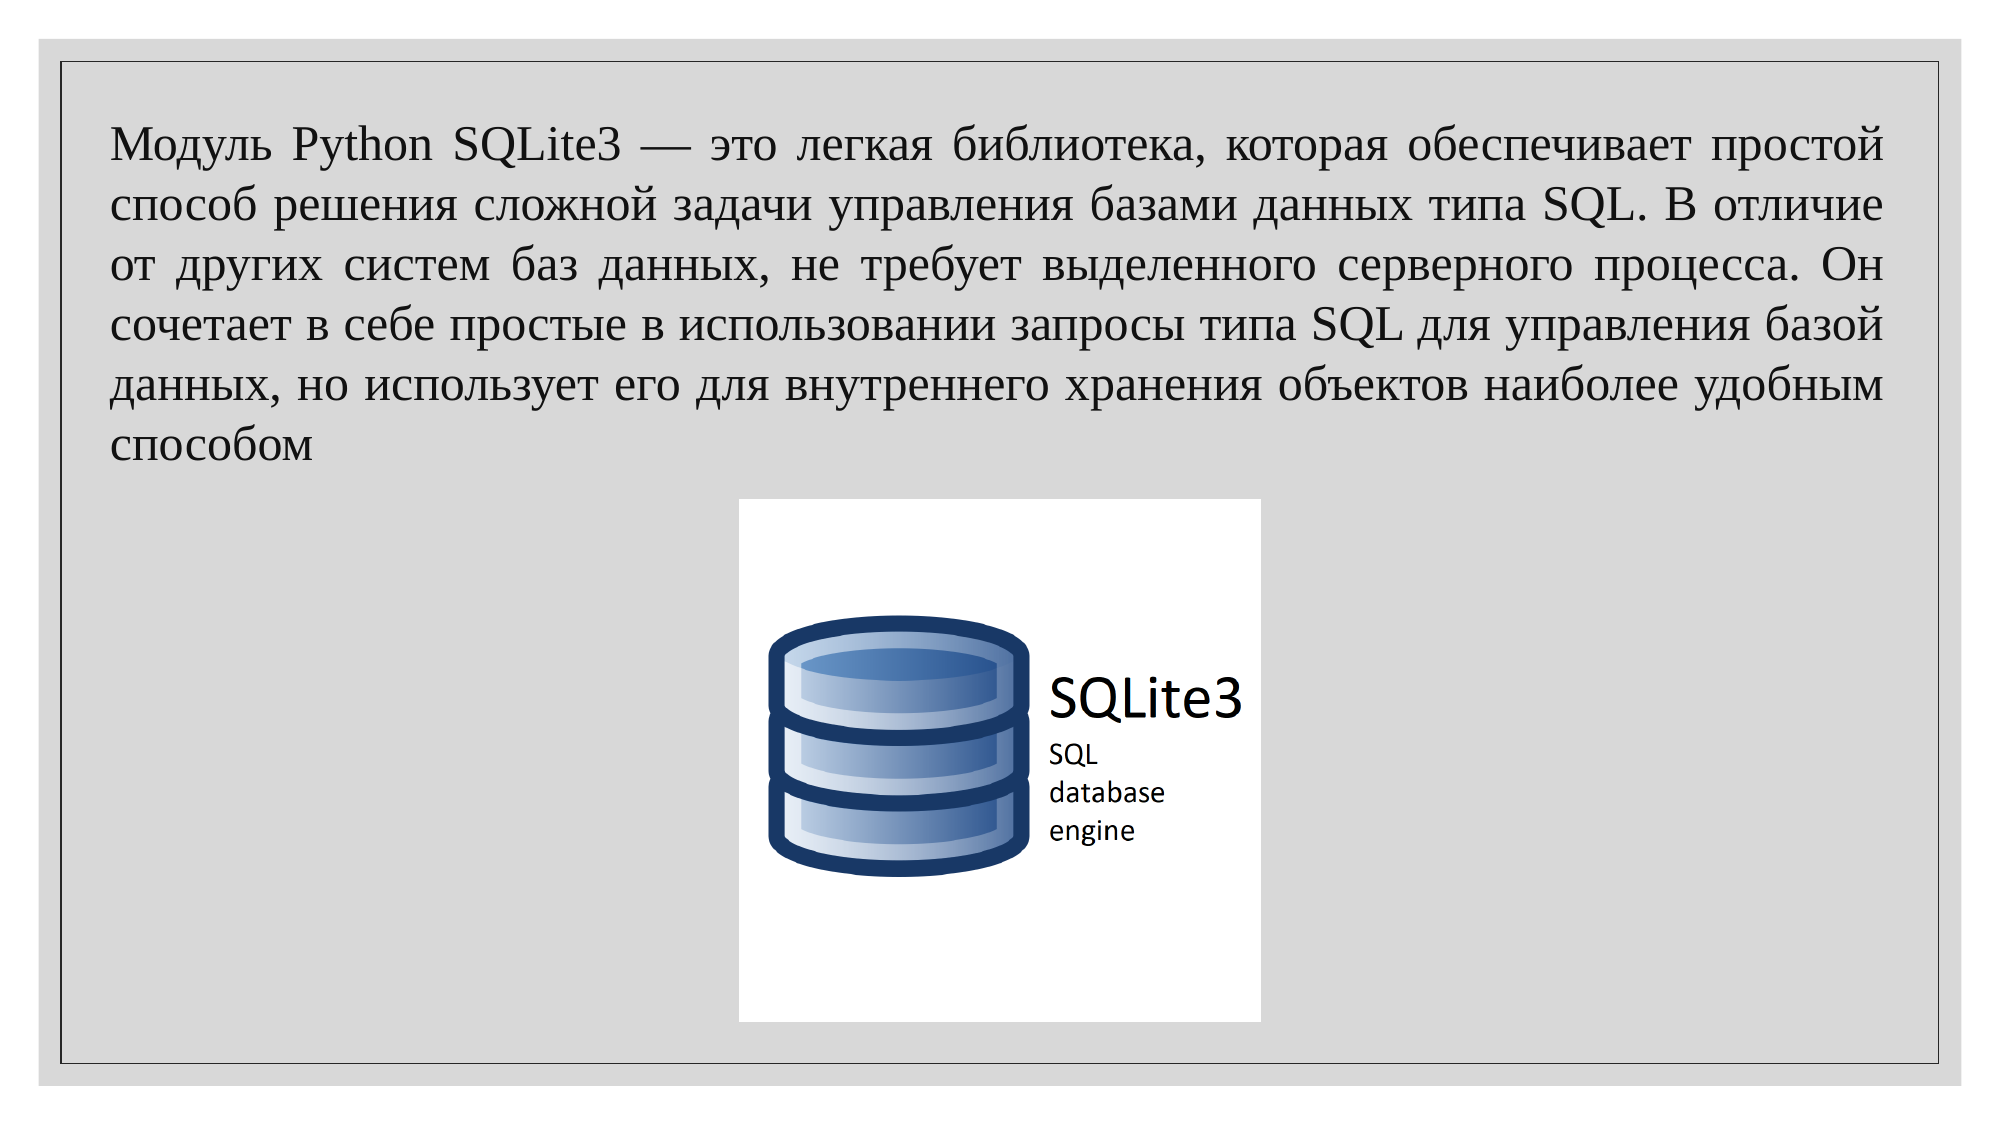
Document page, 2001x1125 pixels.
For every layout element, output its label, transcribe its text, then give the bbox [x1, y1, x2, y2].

text_box Модуль Python SQLite3 — это легкая библиотека, которая обеспечивает простой способ решения сложной задачи управления базами данных типа SQL. В отличие от других систем баз данных, не требует выделенного серверного процесса. Он сочетает в себе простые в использовании запросы типа SQL для управления базой данных, но использует его для внутреннего хранения объектов наиболее удобным способом [102, 103, 1893, 479]
picture [738, 499, 1262, 1022]
